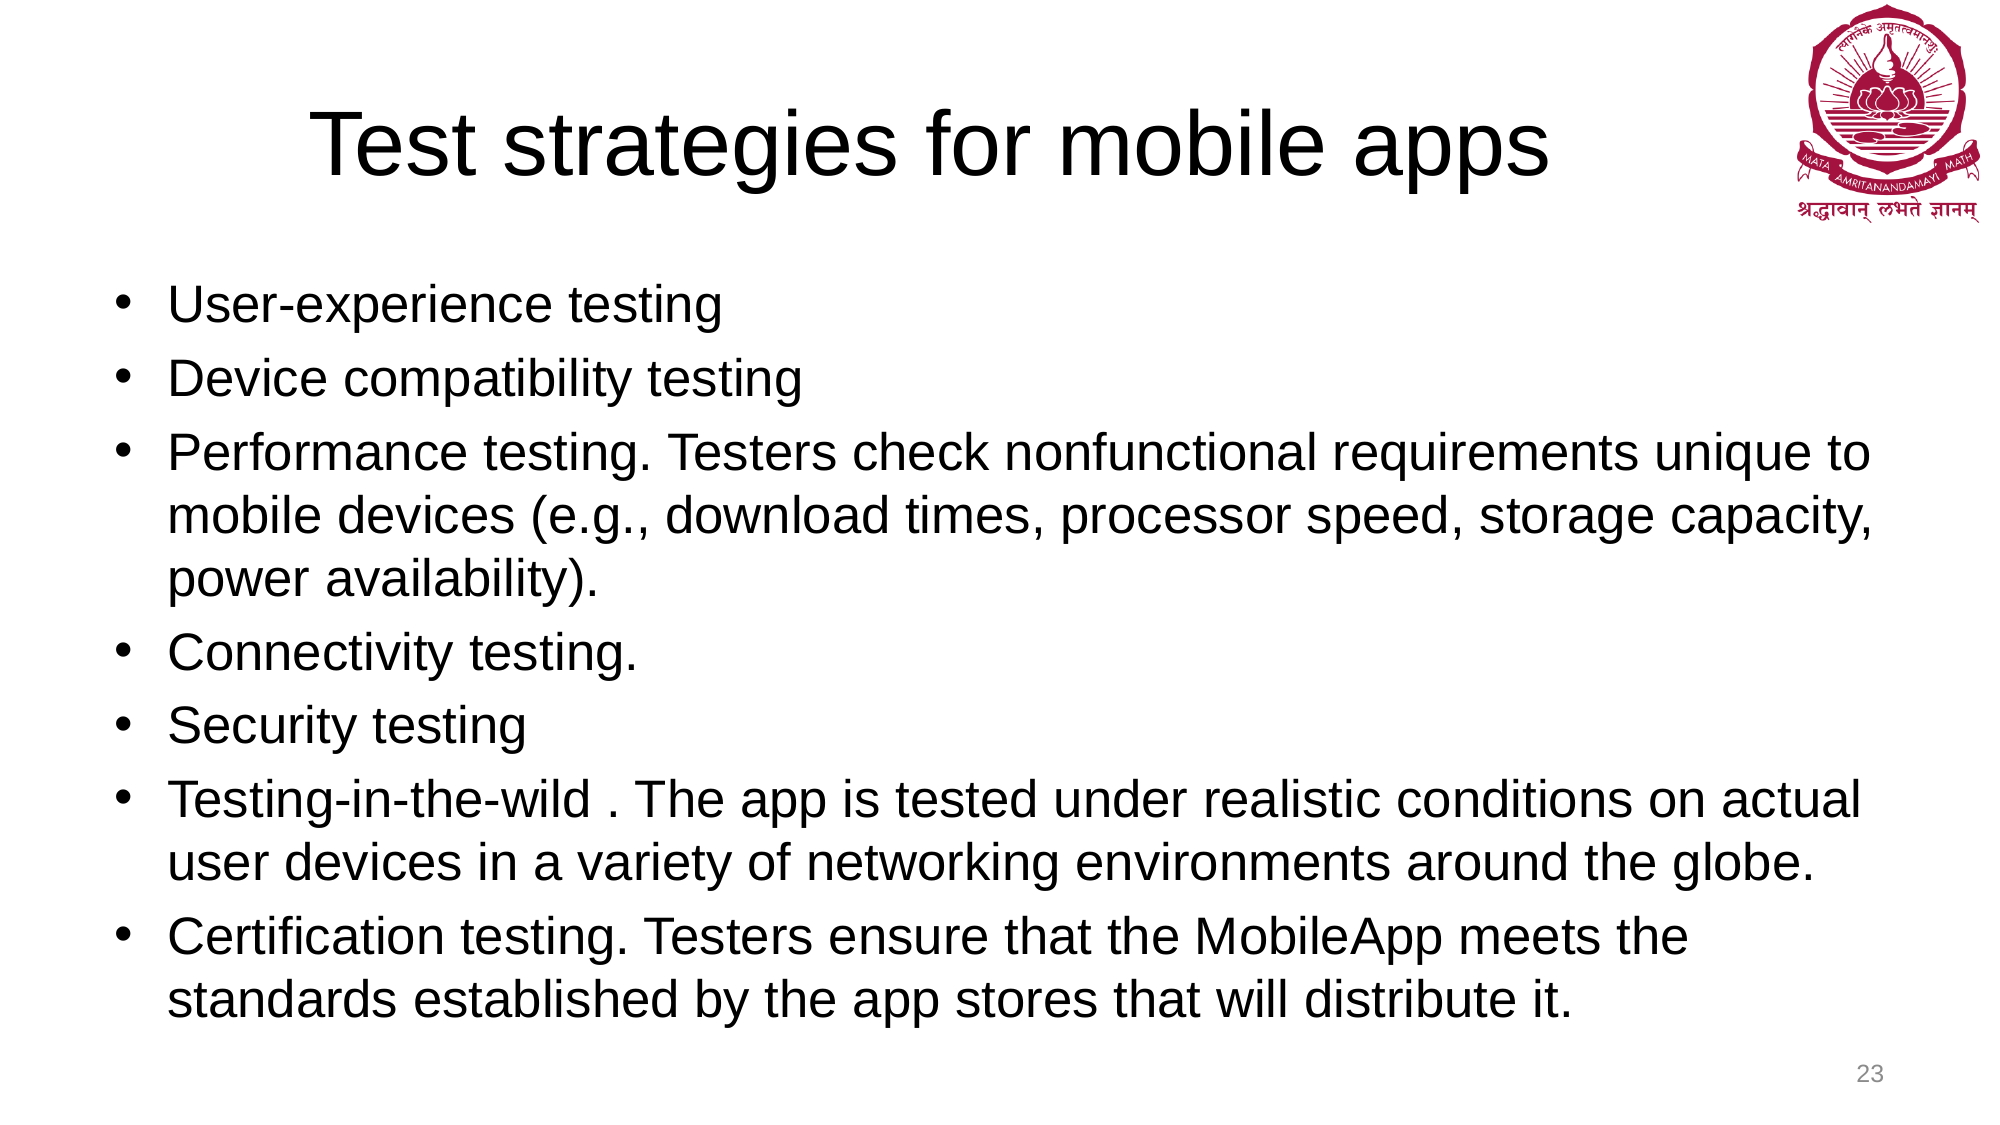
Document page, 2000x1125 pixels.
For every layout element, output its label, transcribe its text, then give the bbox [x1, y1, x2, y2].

title Test strategies for mobile apps [99, 45, 1763, 233]
list User-experience testing Device compatibility testing Performance testing. Testers check nonfunctional requirements unique to mobile devices (e.g., download times, processor speed, storage capacity, power availability). Connectivity testing. Security testing Testing-in-the-wild . The app is tested under realistic conditions on actual user devices in a variety of networking environments around the globe. Certification testing. Testers ensure that the MobileApp meets the standards established by the app stores that will distribute it. [99, 262, 1900, 1063]
picture [1776, 1, 2000, 225]
slide_number 23 [1432, 1042, 1900, 1103]
